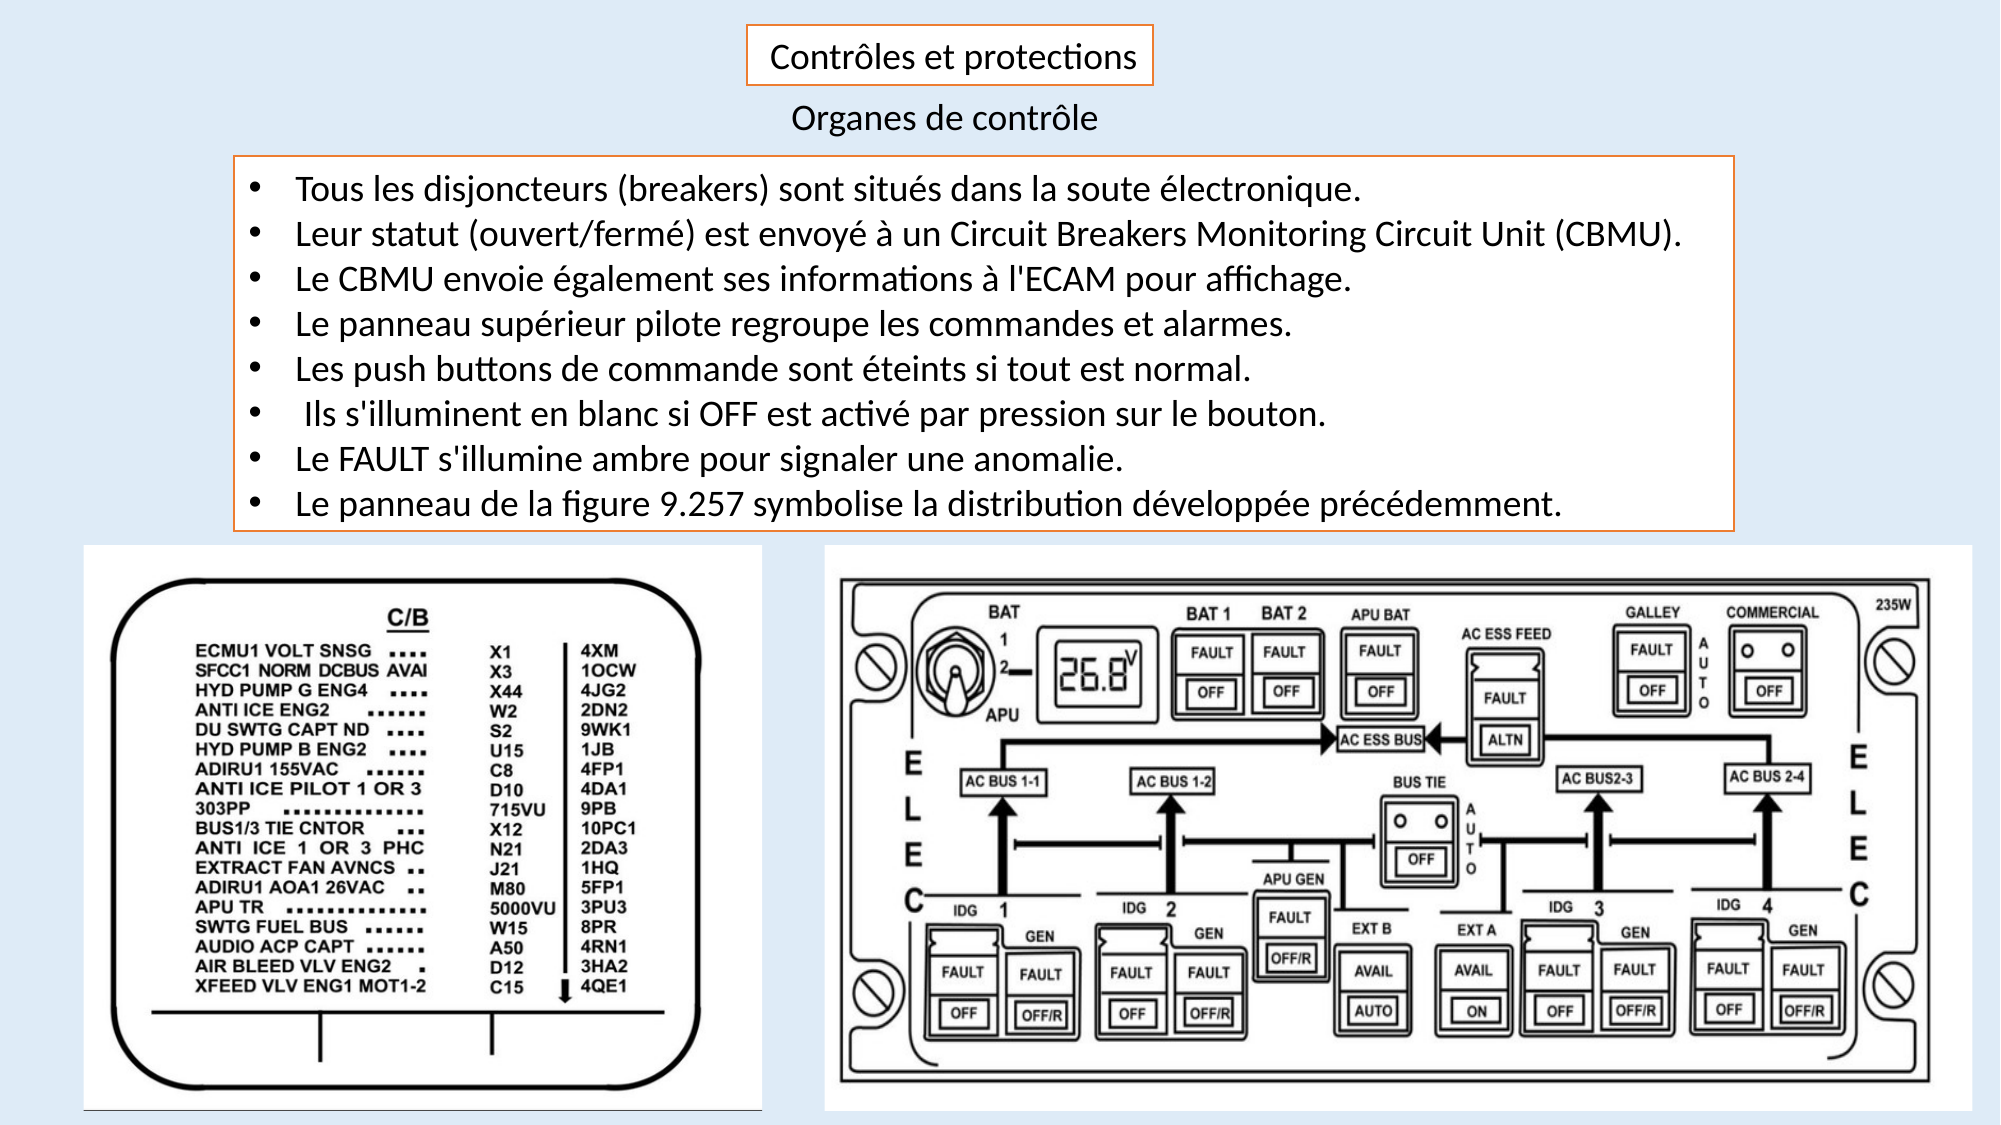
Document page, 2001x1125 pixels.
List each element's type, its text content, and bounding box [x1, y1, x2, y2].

text_box Organes de contrôle [776, 85, 1114, 146]
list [83, 545, 763, 1111]
text_box Tous les disjoncteurs (breakers) sont situés dans la soute électronique. Leur statut (ouvert/fermé) est envoyé à un Circuit Breakers Monitoring Circuit Unit (CBMU). Le CBMU envoie également ses informations à l'ECAM pour affichage. Le panneau supérieur pilote regroupe les commandes et alarmes. Les push buttons de commande sont éteints si tout est normal. Ils s'illuminent en blanc si OFF est activé par pression sur le bouton. Le FAULT s'illumine ambre pour signaler une anomalie. Le panneau de la figure 9.257 symbolise la distribution développée précédemment. [233, 155, 1735, 532]
text_box Contrôles et protections [746, 24, 1154, 86]
picture [824, 545, 1973, 1111]
